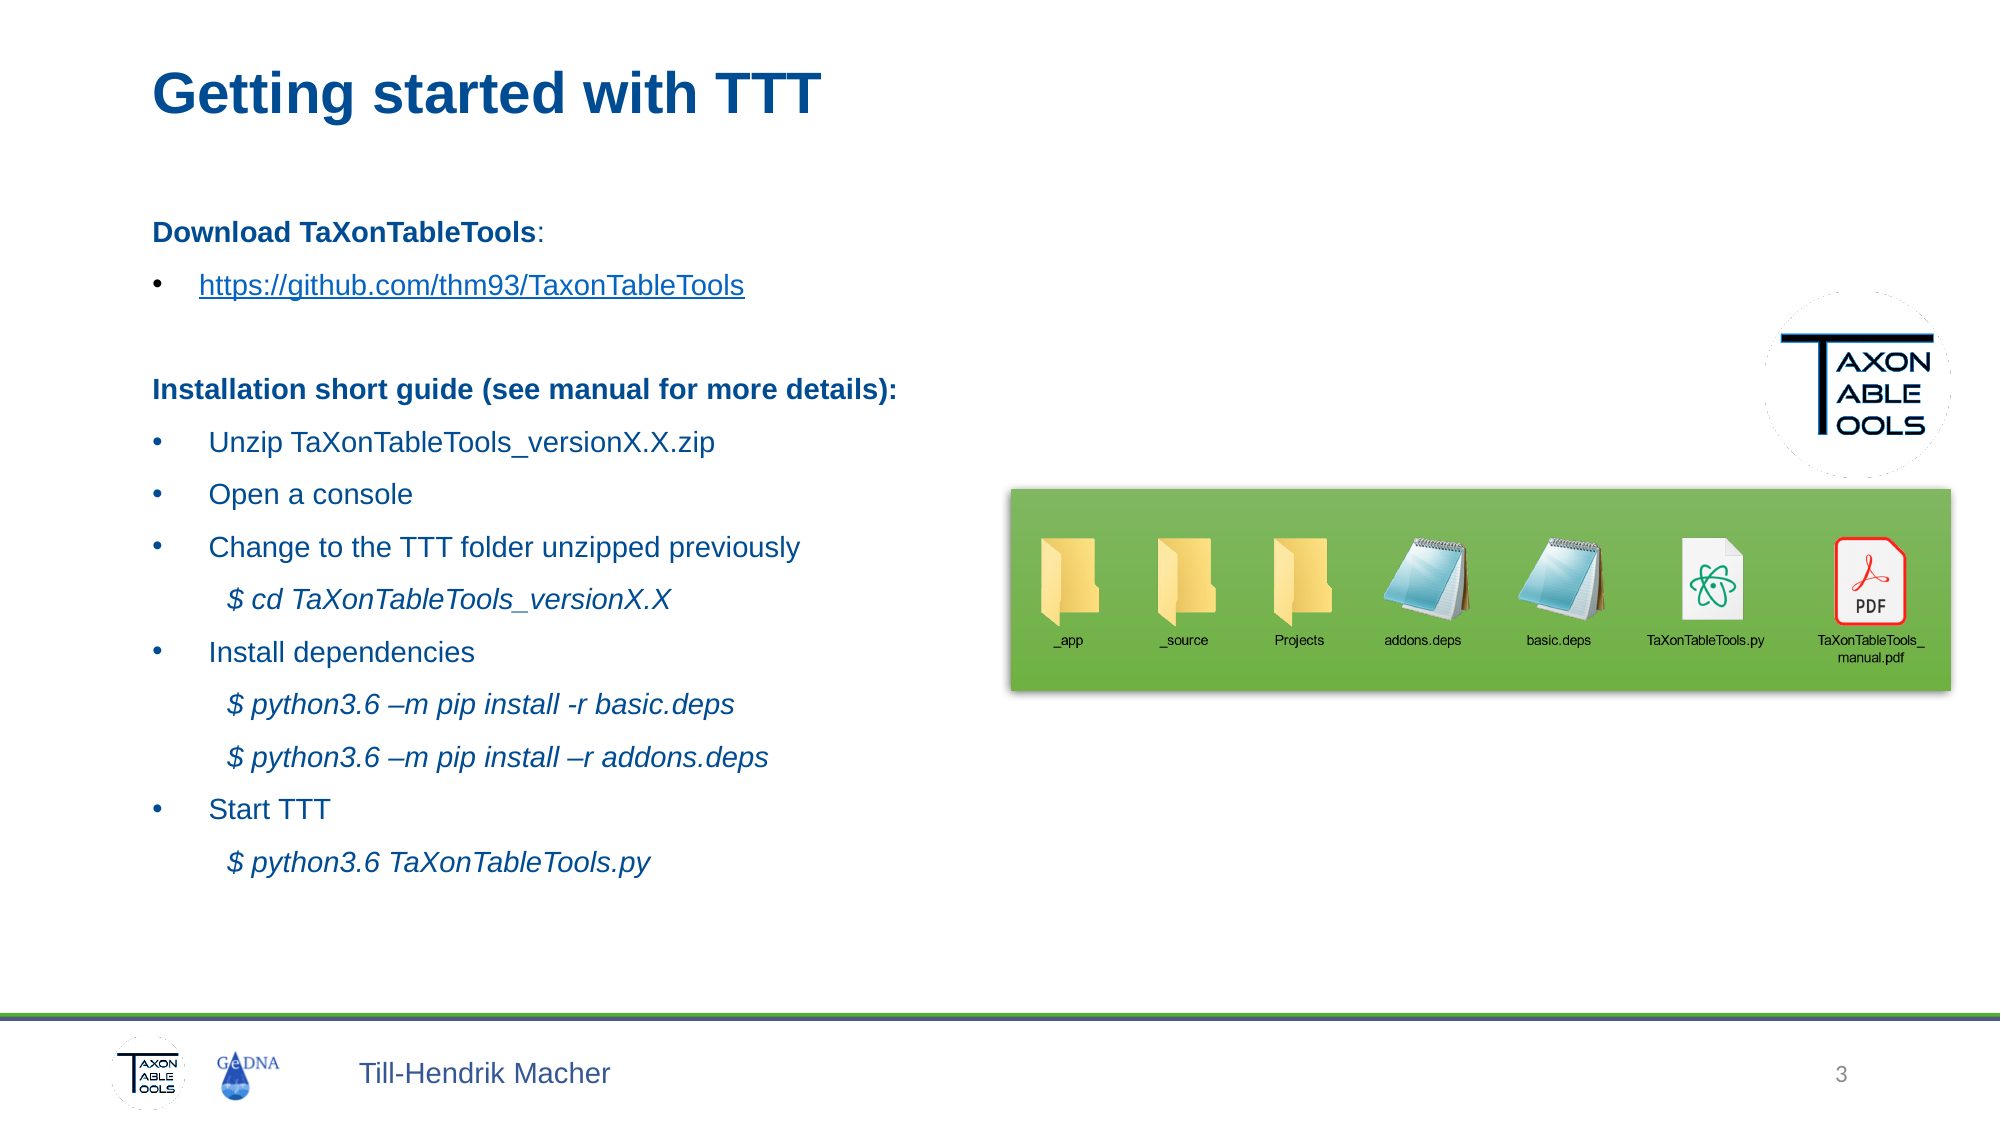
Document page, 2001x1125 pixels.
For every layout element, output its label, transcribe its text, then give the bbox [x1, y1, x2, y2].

text_box Download TaXonTableTools: https://github.com/thm93/TaxonTableTools Installation short guide (see manual for more details): Unzip TaXonTableTools_versionX.X.zip Open a console Change to the TTT folder unzipped previously $ cd TaXonTableTools_versionX.X Install dependencies $ python3.6 –m pip install -r basic.deps $ python3.6 –m pip install –r addons.deps Start TTT $ python3.6 TaXonTableTools.py [137, 188, 920, 989]
picture [1763, 290, 1951, 478]
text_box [110, 1035, 635, 1110]
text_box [1011, 489, 1951, 691]
text_box Getting started with TTT [137, 0, 1863, 189]
text_box 3 [1412, 1042, 1863, 1103]
